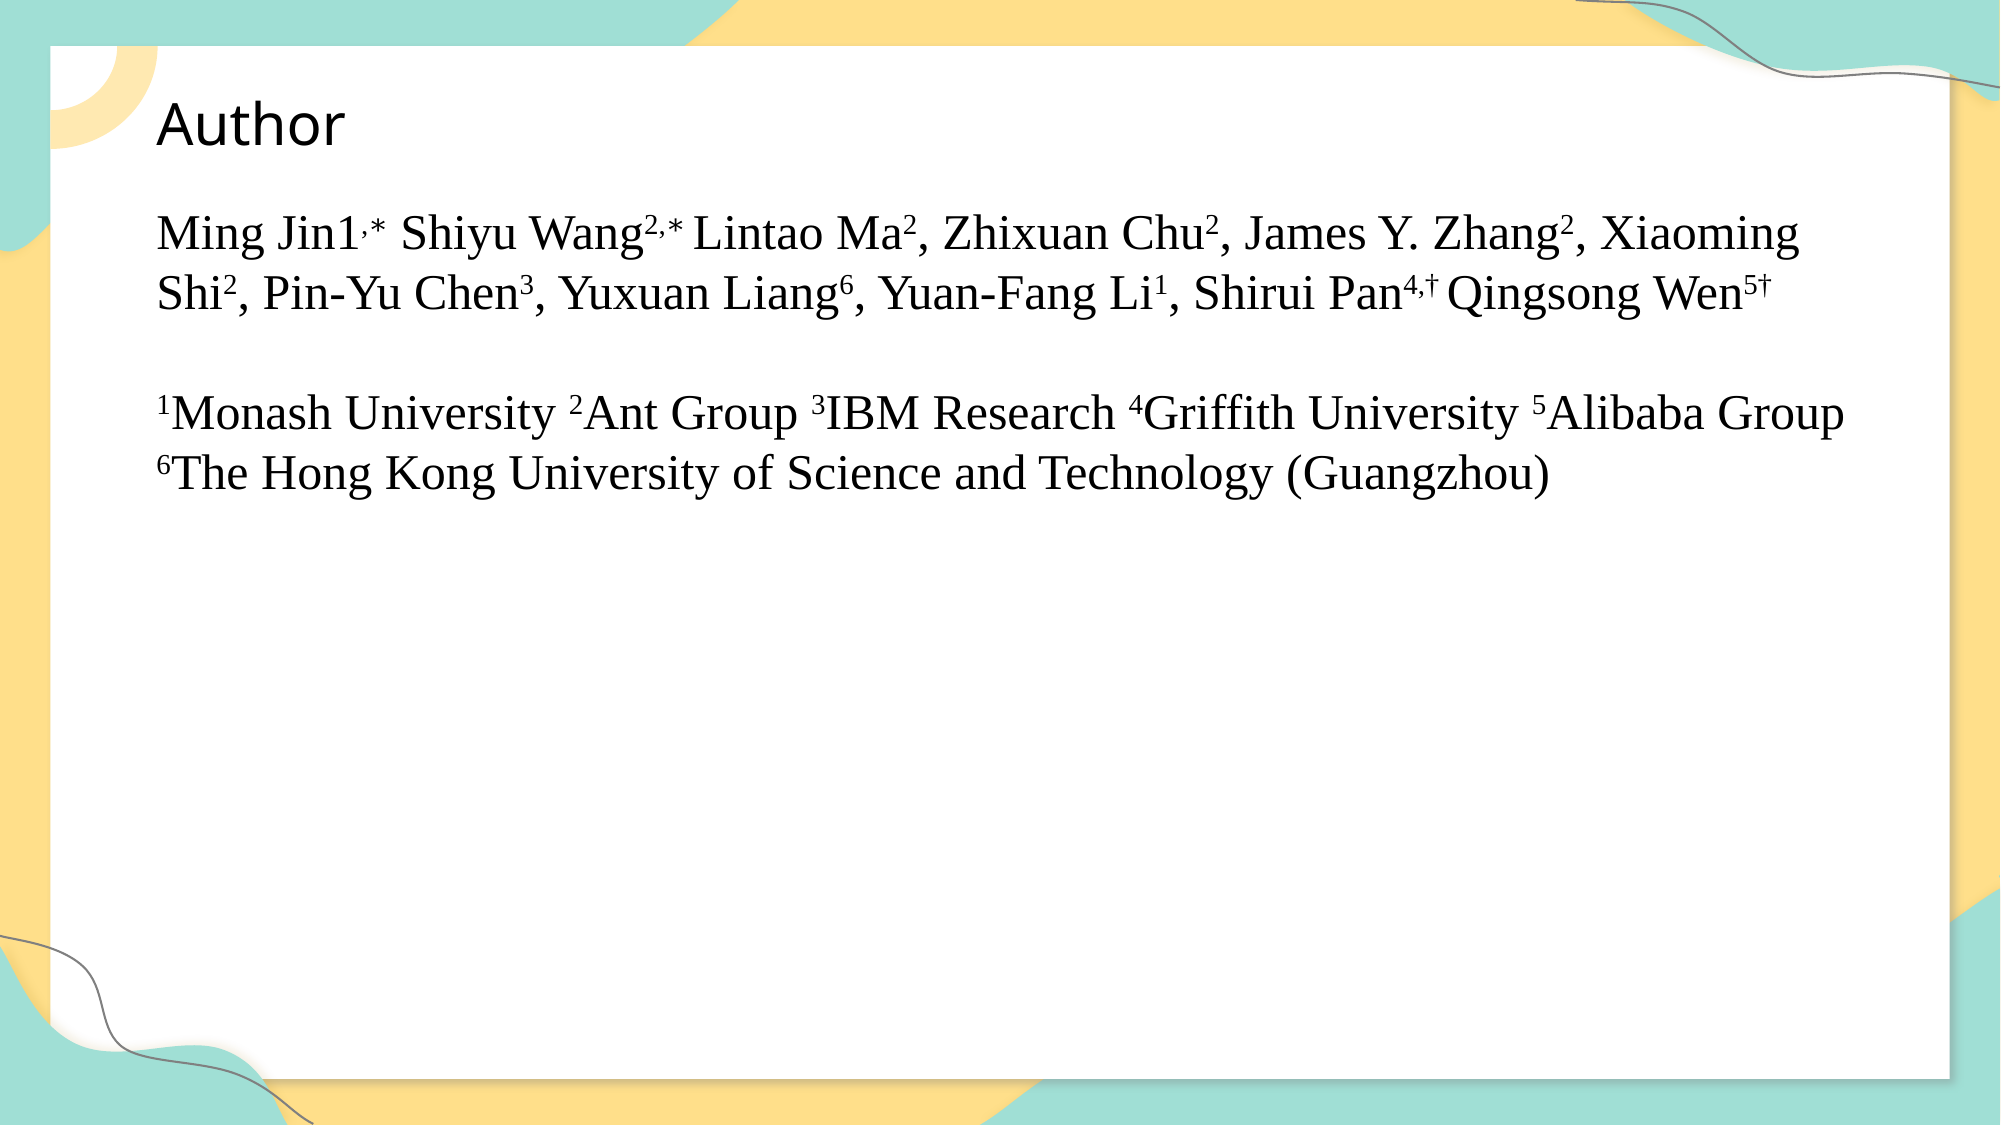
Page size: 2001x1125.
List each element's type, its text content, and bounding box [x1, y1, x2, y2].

title Author [141, 87, 904, 149]
text_box Ming Jin1,∗ Shiyu Wang2,∗ Lintao Ma2, Zhixuan Chu2, James Y. Zhang2, Xiaoming Shi2, Pin-Yu Chen3, Yuxuan Liang6, Yuan-Fang Li1, Shirui Pan4,† Qingsong Wen5† 1Monash University 2Ant Group 3IBM Research 4Griffith University 5Alibaba Group 6The Hong Kong University of Science and Technology (Guangzhou) [141, 192, 1863, 508]
